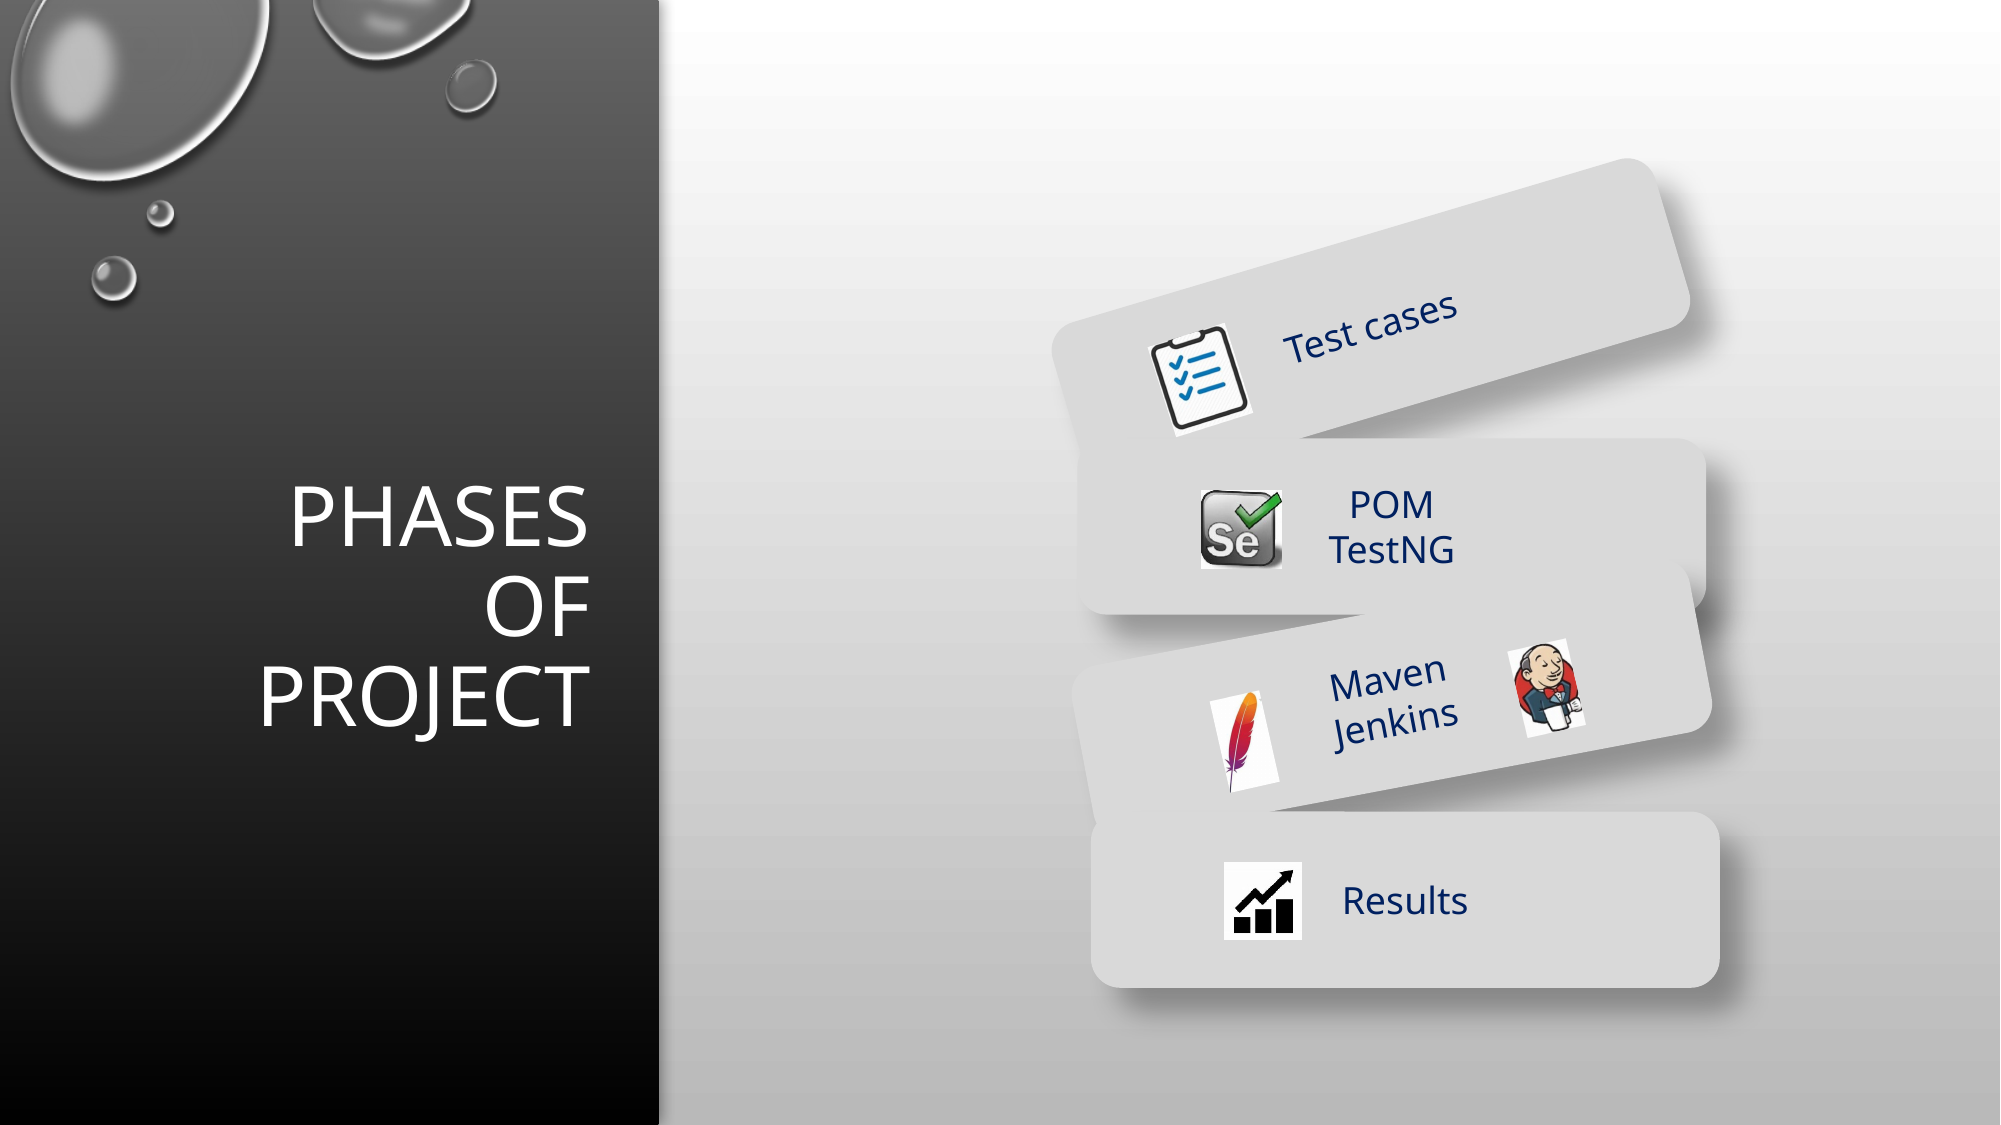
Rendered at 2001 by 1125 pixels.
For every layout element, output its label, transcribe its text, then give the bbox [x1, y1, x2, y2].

text_box Test cases [1050, 157, 1692, 452]
text_box [671, 0, 2000, 1125]
text_box [0, 0, 660, 1125]
text_box Results [1089, 810, 1722, 990]
picture [1223, 862, 1302, 940]
title Phases of project [157, 157, 606, 752]
text_box Maven Jenkins [1070, 557, 1714, 823]
picture [0, 0, 546, 361]
picture [1147, 322, 1254, 437]
text_box POM TestNG [1076, 436, 1708, 616]
picture [1508, 639, 1585, 737]
picture [1209, 691, 1280, 793]
picture [1200, 490, 1282, 569]
